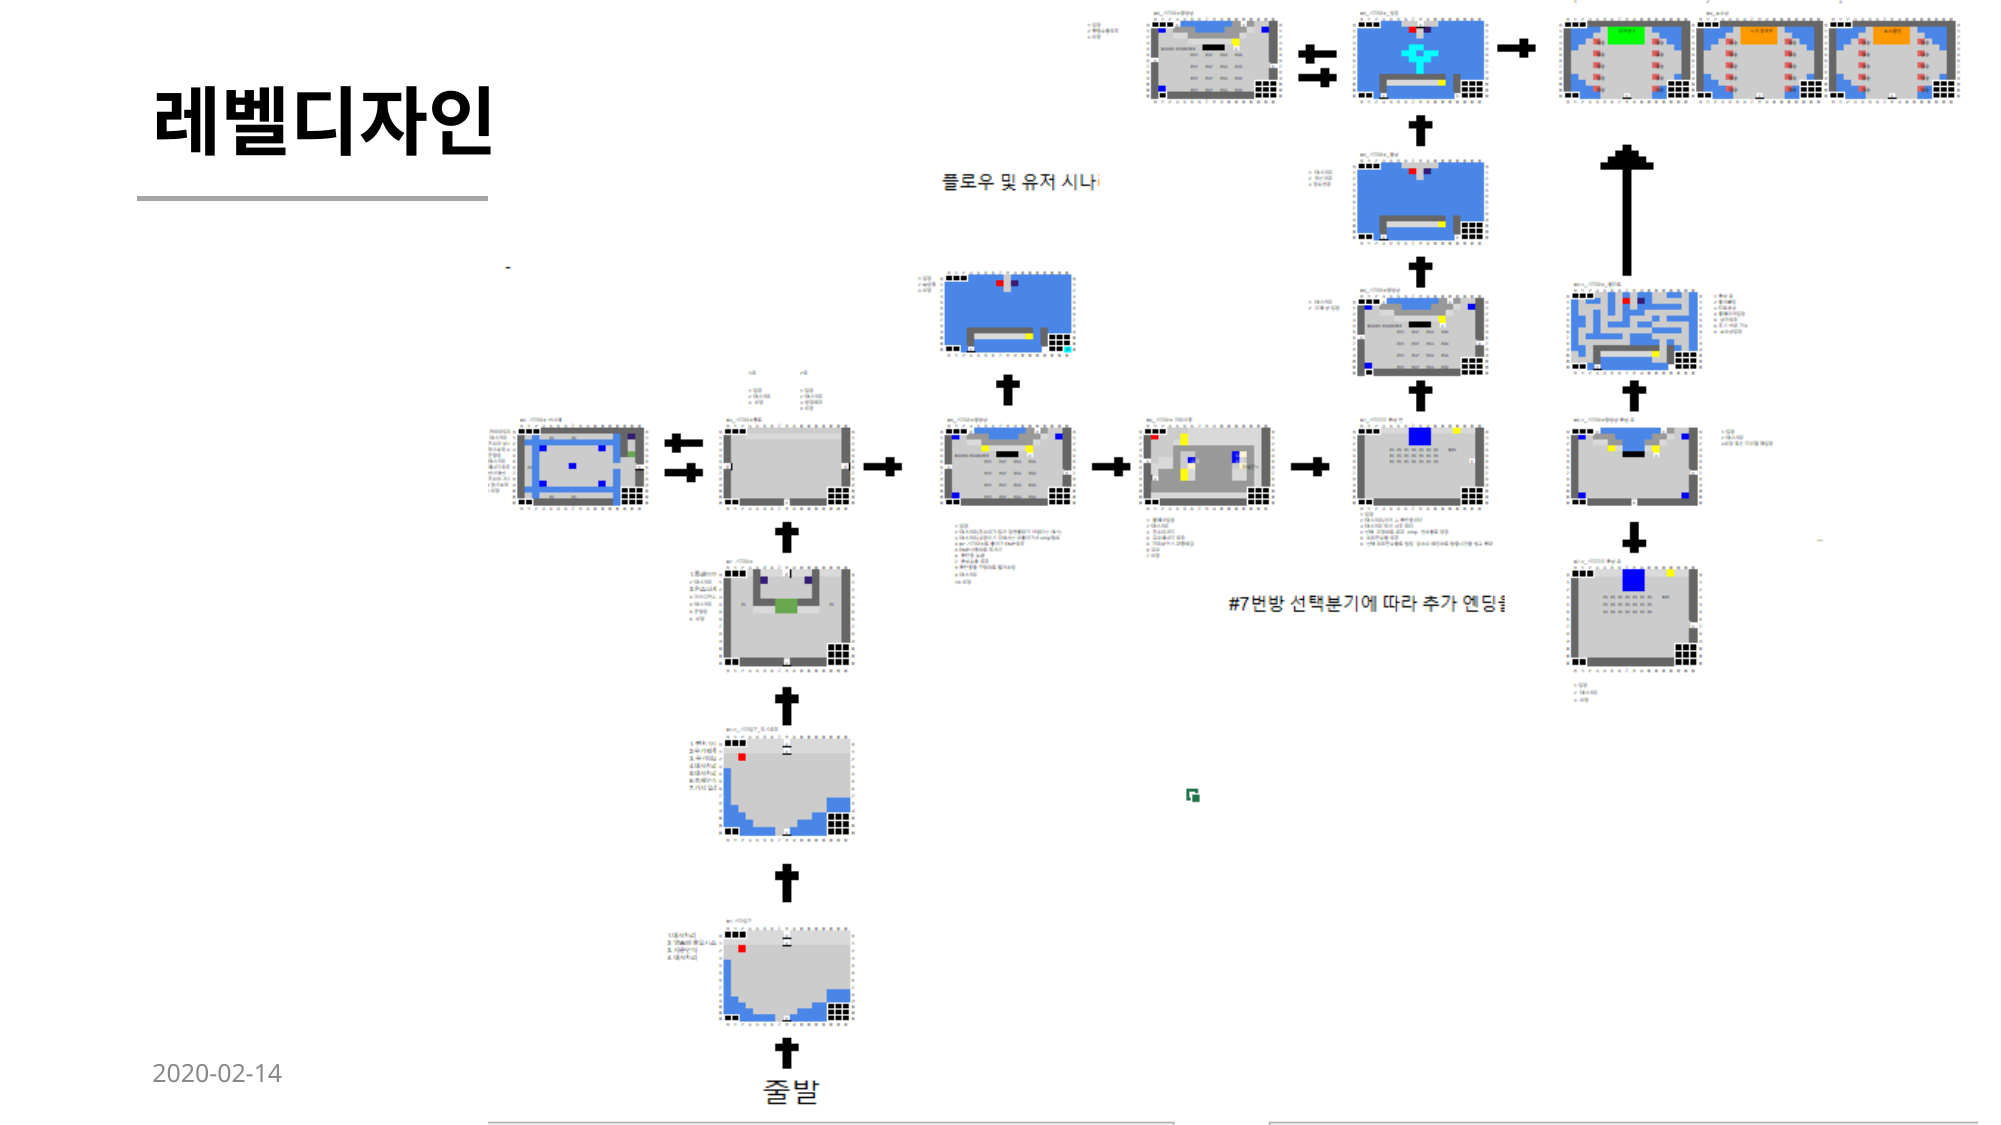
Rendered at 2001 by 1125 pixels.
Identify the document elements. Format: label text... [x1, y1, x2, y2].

title 레벨디자인 [137, 59, 483, 191]
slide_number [137, 1042, 483, 1103]
picture [488, 0, 1978, 1125]
